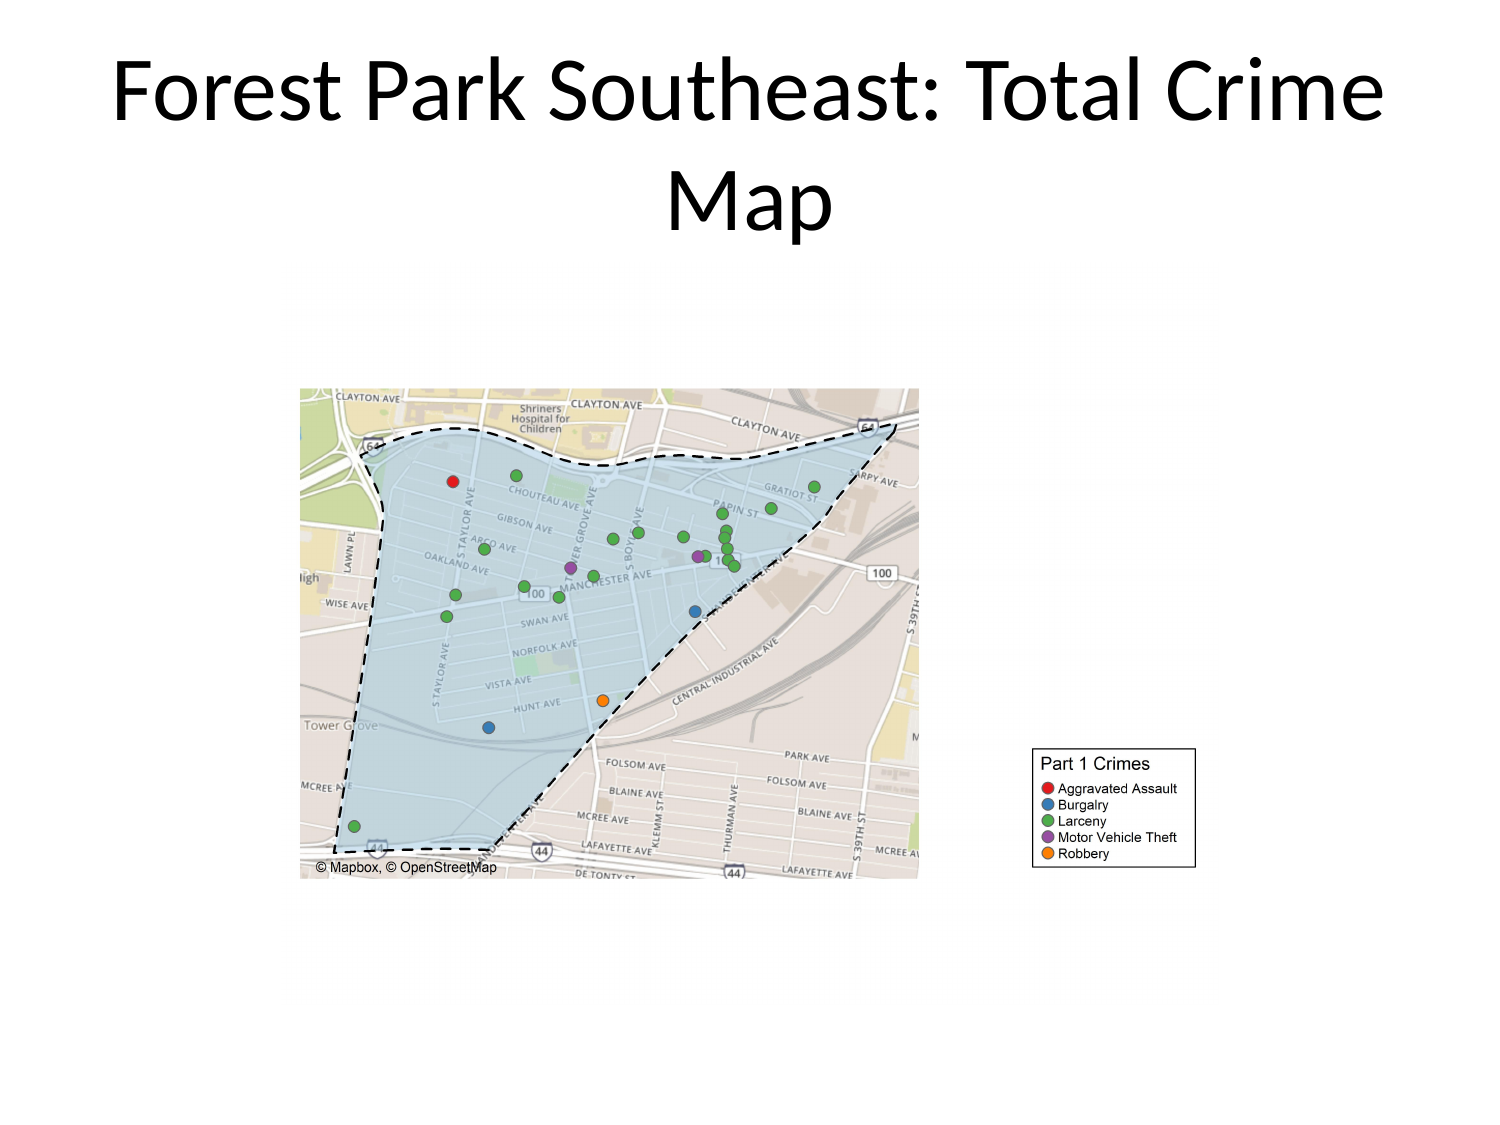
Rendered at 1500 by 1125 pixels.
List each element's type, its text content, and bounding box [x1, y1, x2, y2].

picture [281, 262, 1219, 1005]
title Forest Park Southeast: Total Crime Map [75, 45, 1425, 233]
